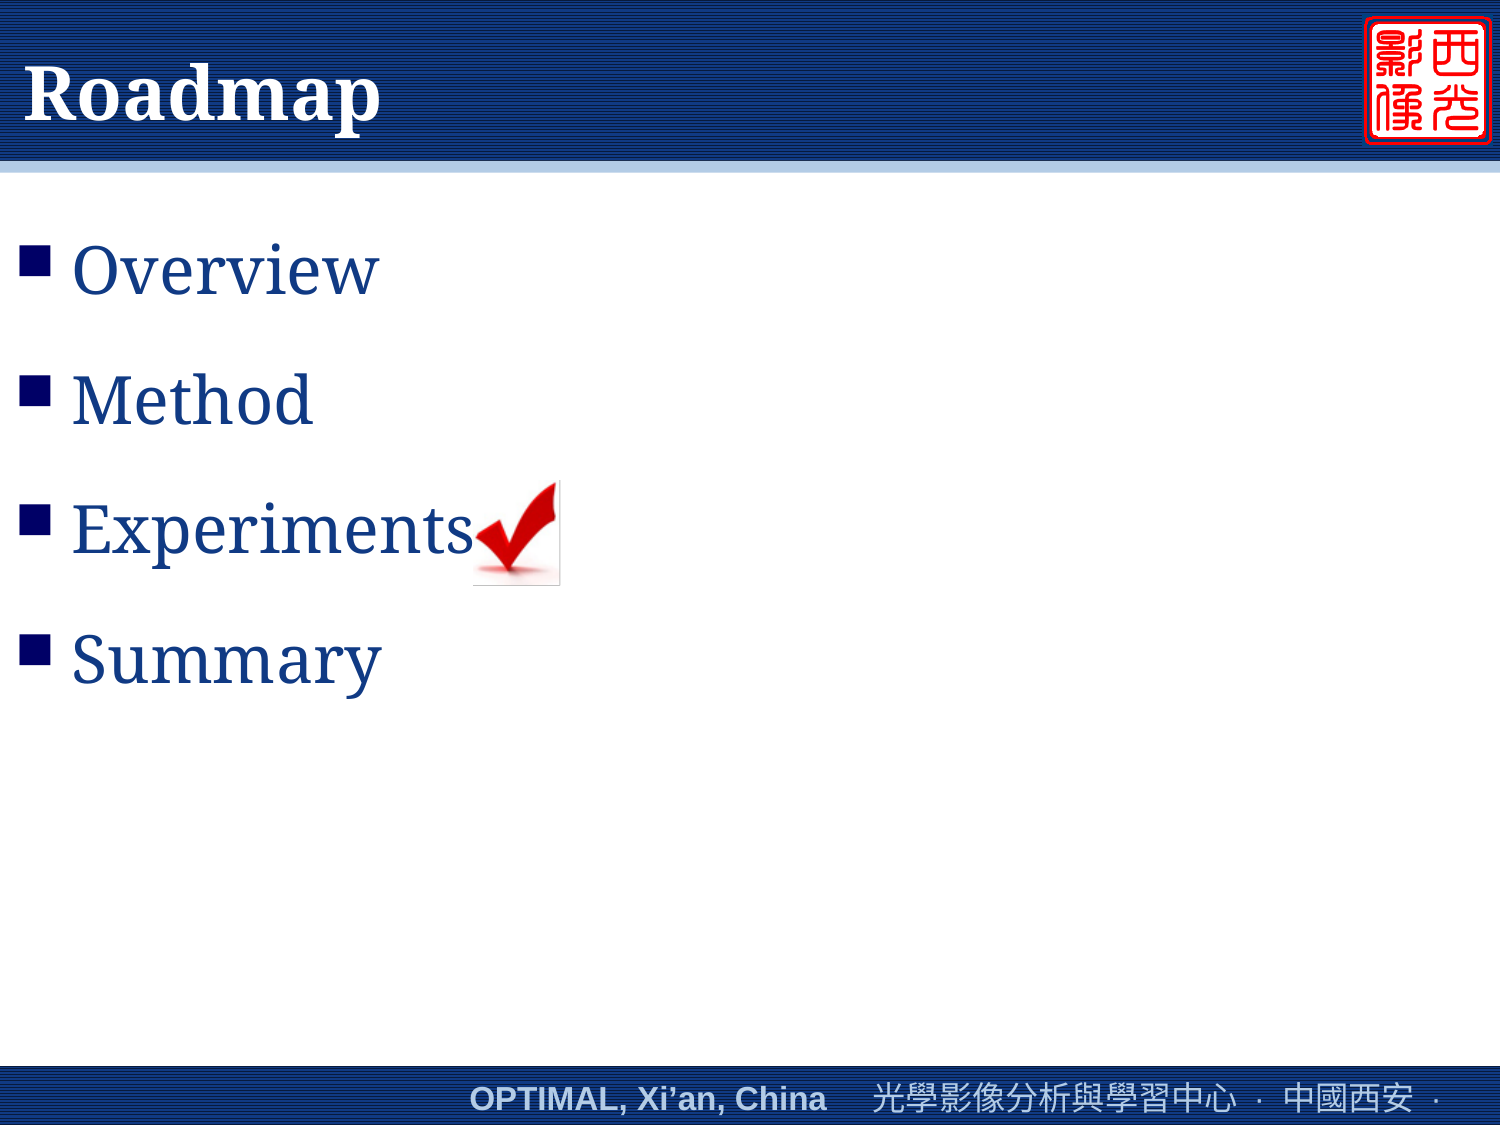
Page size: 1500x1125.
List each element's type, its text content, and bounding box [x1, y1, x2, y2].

list Overview Method Experiments Summary [0, 184, 1465, 1048]
picture [473, 480, 563, 587]
picture [1362, 14, 1493, 146]
title Roadmap [8, 42, 1356, 138]
